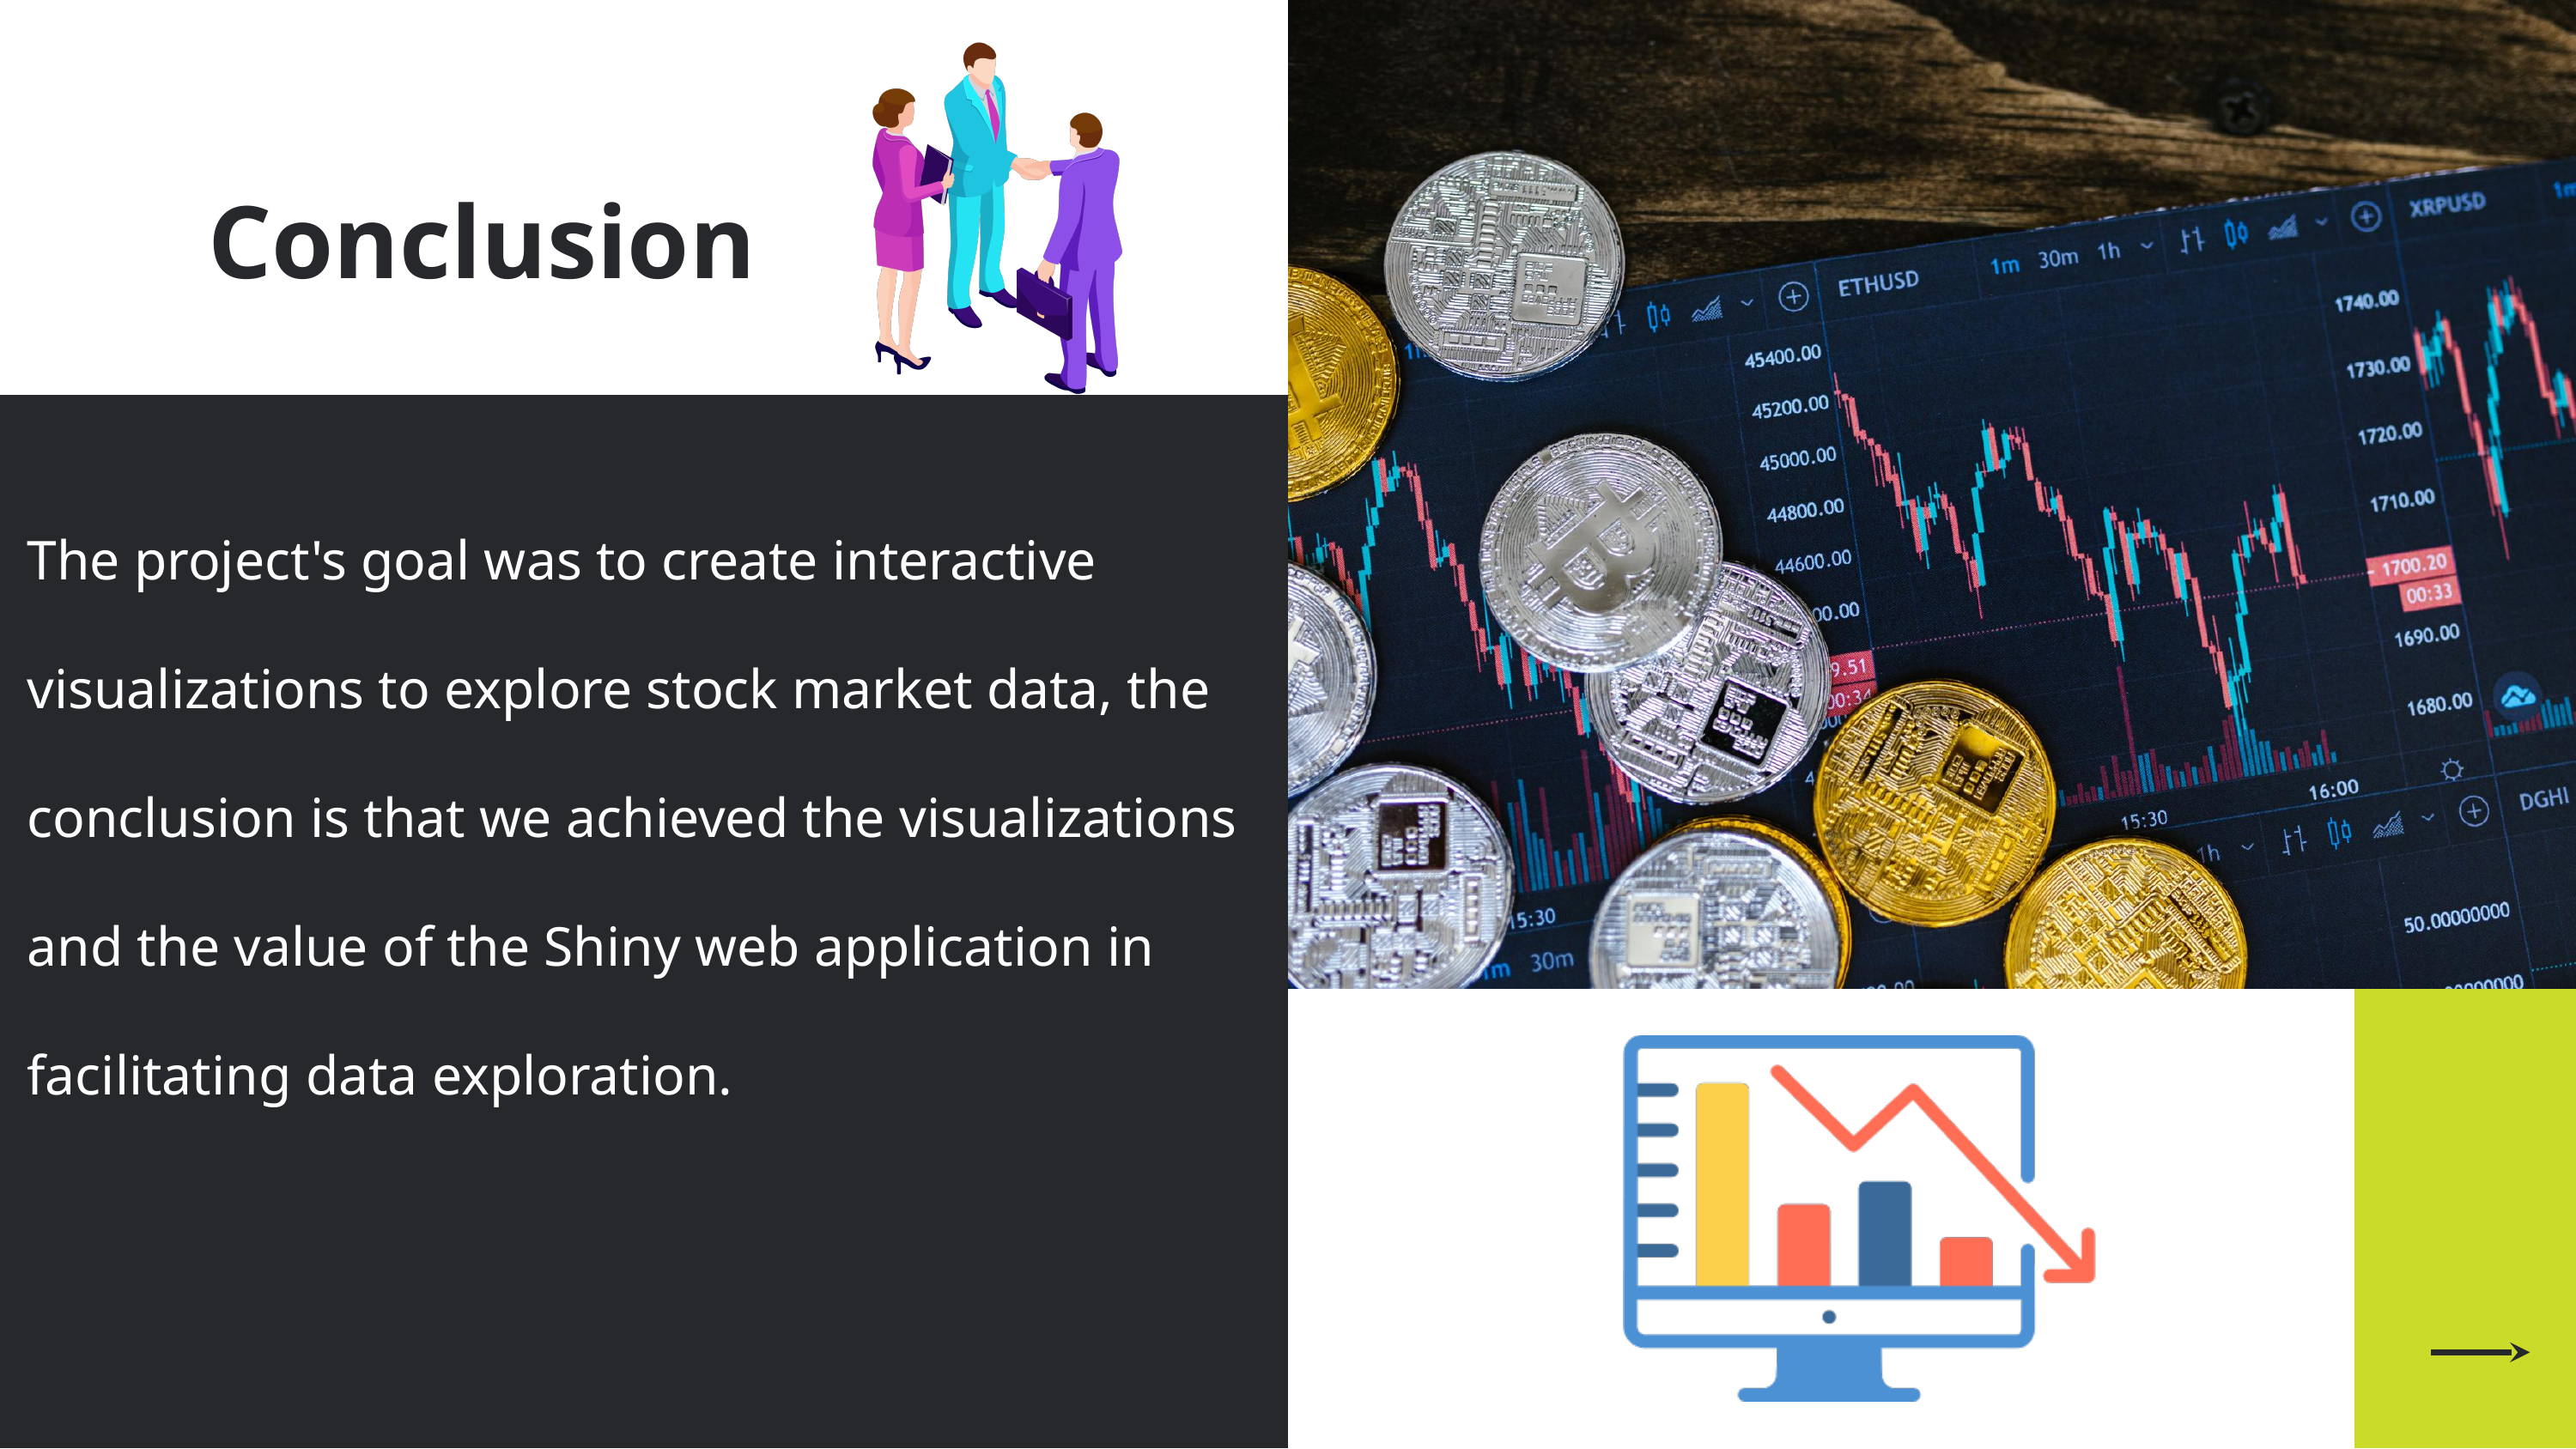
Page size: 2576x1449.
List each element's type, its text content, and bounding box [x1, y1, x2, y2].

text_box Conclusion [208, 130, 864, 299]
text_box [2354, 968, 2576, 1449]
picture [1287, 0, 2576, 990]
picture [868, 37, 1122, 396]
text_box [0, 373, 1289, 1449]
picture [1622, 1035, 2097, 1403]
